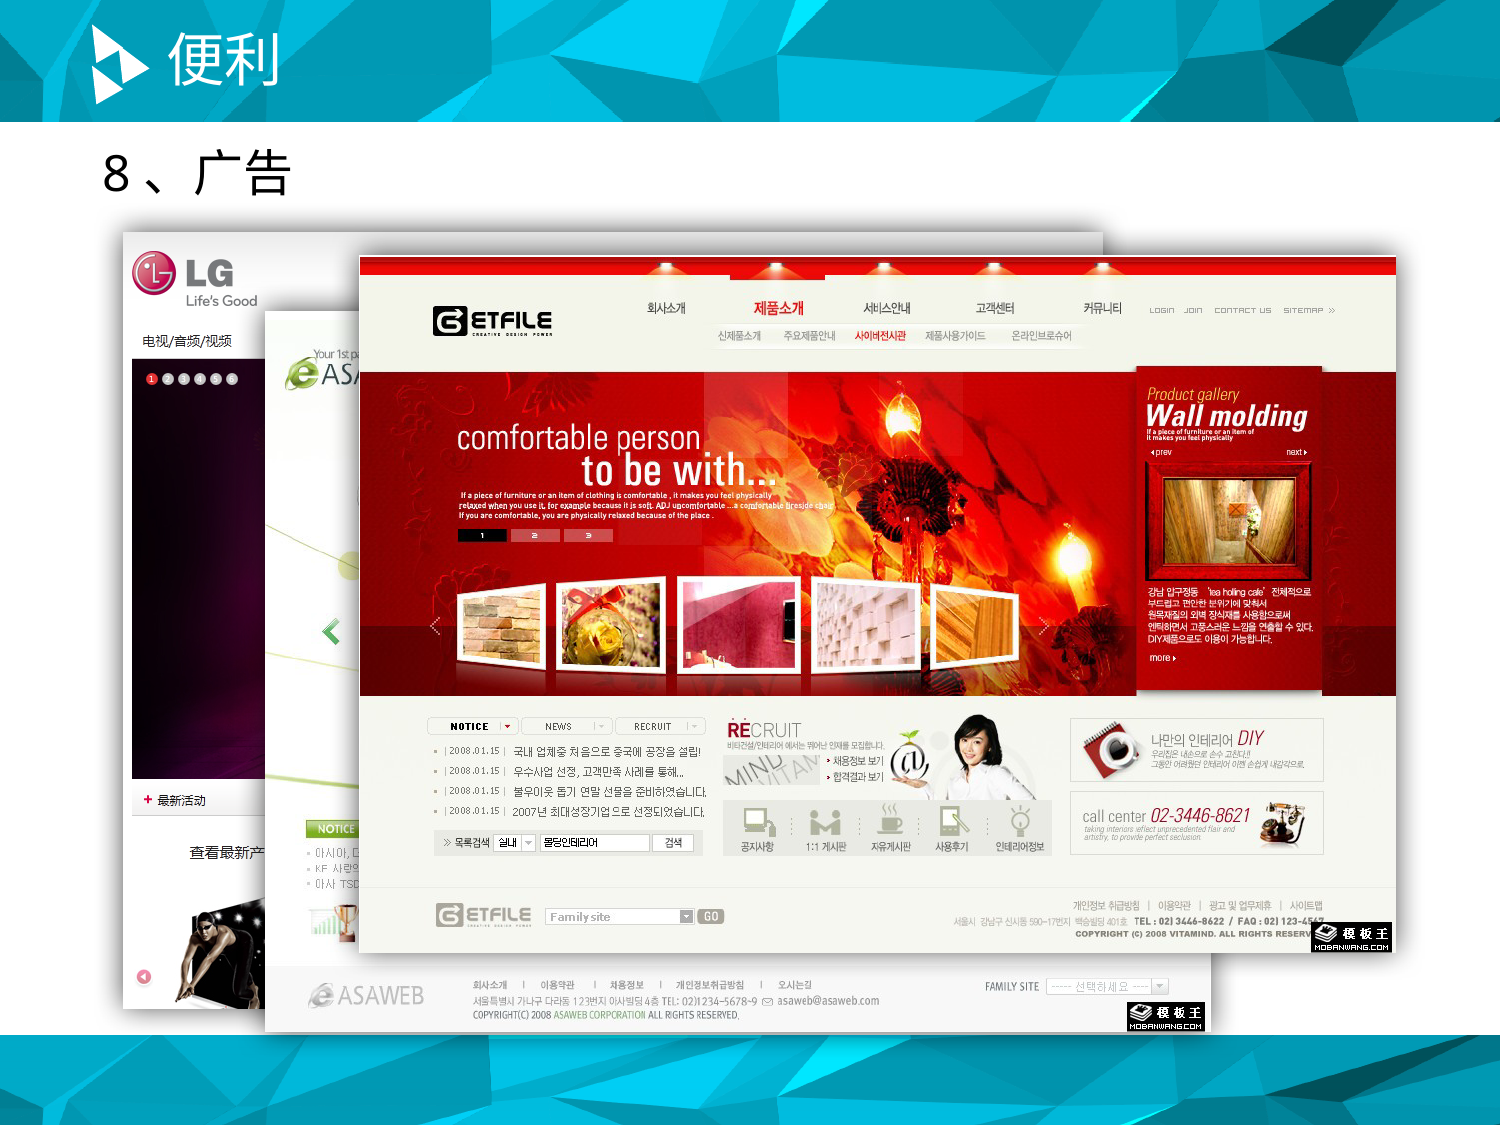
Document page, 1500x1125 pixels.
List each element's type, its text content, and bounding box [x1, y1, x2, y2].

picture [0, 1035, 1500, 1125]
title 便利 [151, 11, 1446, 115]
picture [123, 232, 1396, 1032]
picture [0, 0, 1500, 122]
text_box 8、广告 [88, 133, 325, 209]
